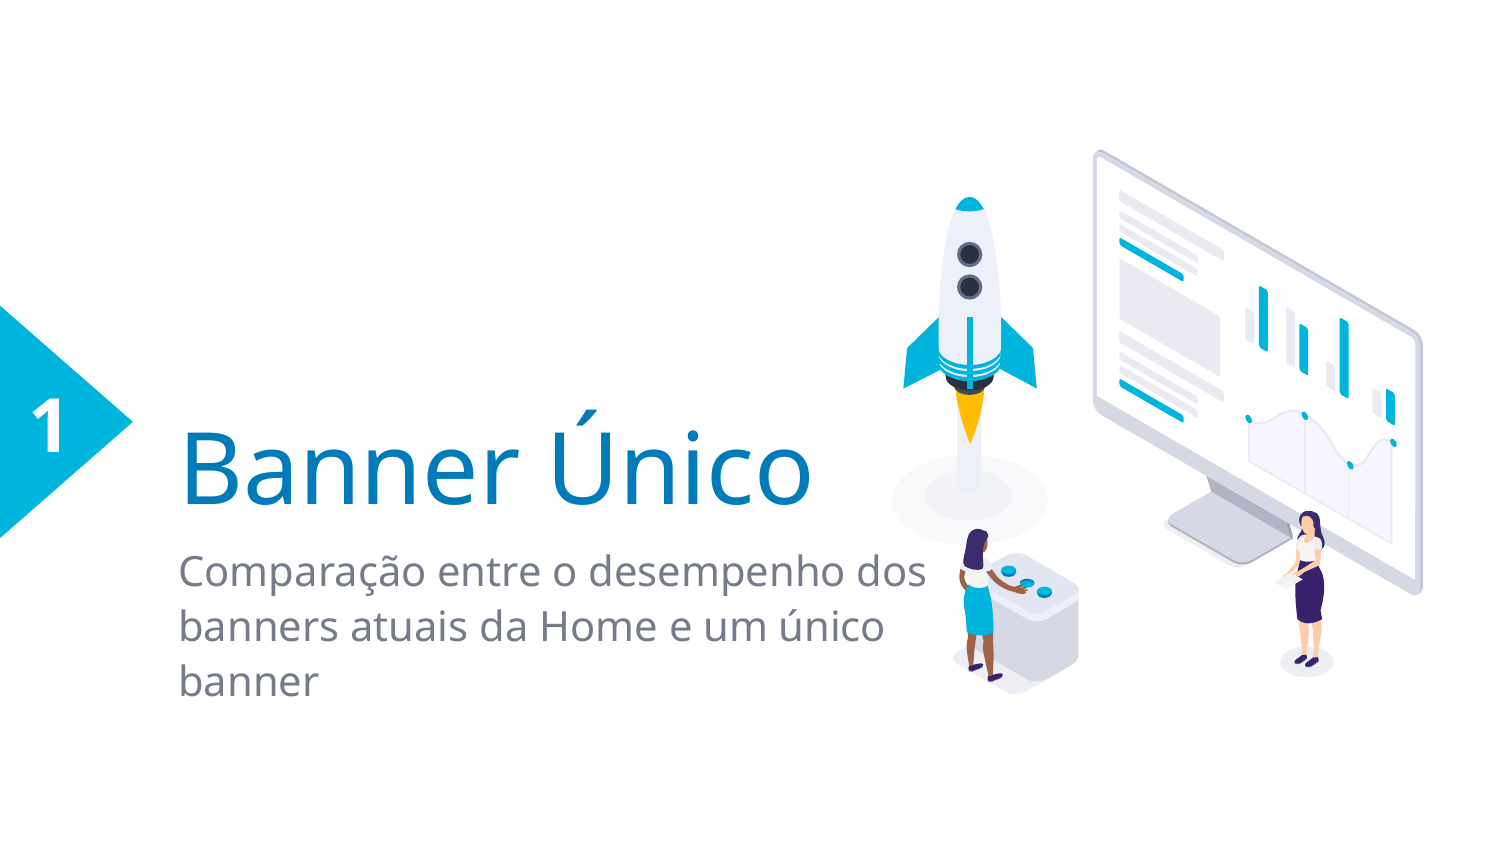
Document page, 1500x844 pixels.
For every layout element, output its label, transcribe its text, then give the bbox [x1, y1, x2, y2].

text_box 1 [0, 306, 100, 540]
text_box Banner Único [178, 333, 886, 524]
text_box Comparação entre o desempenho dos banners atuais da Home e um único banner [178, 539, 886, 603]
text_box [891, 149, 1424, 695]
